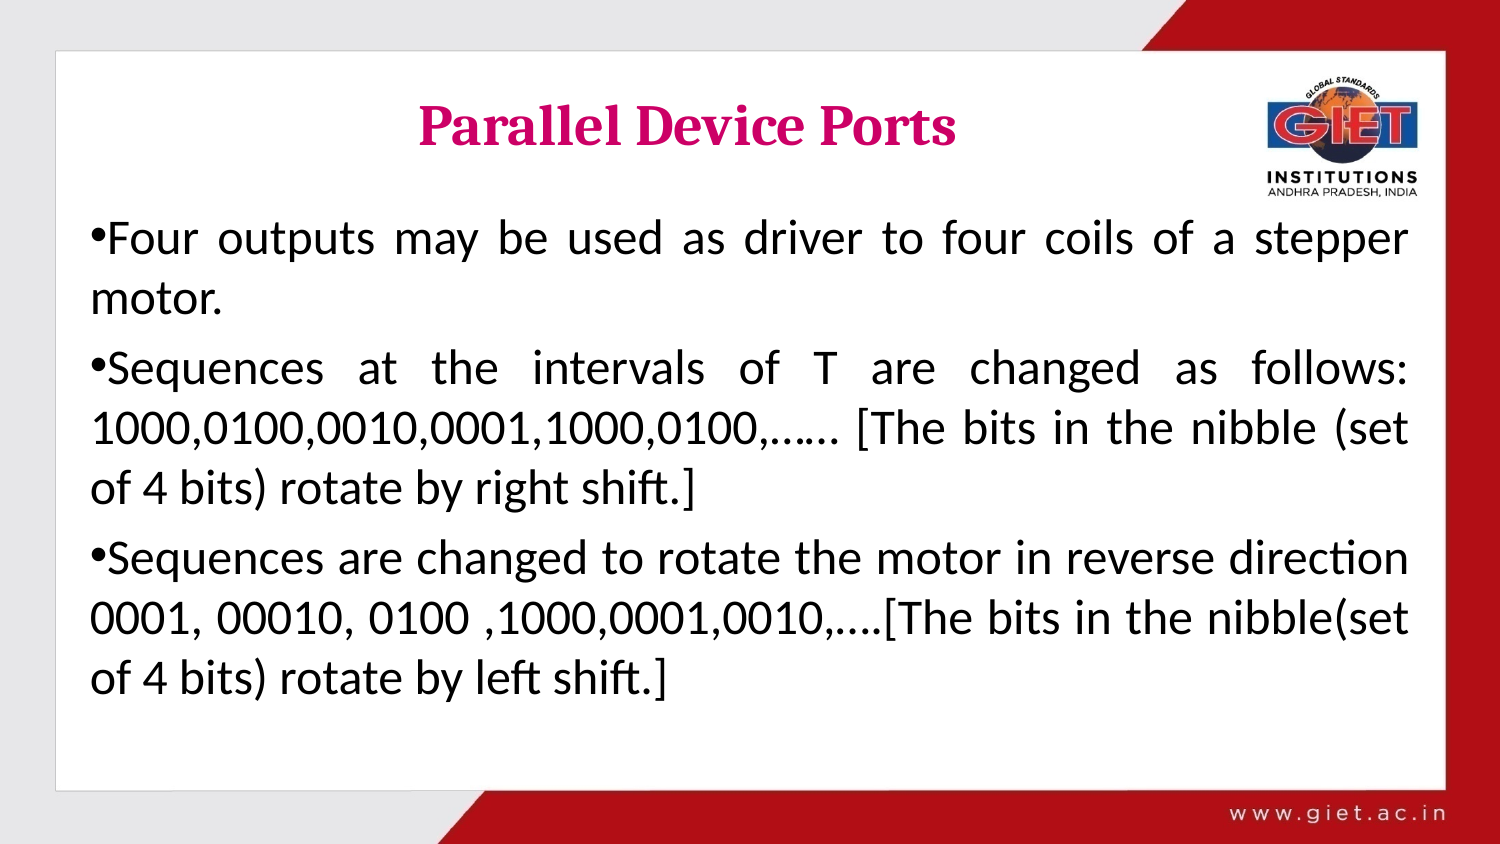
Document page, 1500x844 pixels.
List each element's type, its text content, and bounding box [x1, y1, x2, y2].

list Four outputs may be used as driver to four coils of a stepper motor. Sequences at the intervals of T are changed as follows: 1000,0100,0010,0001,1000,0100,…… [The bits in the nibble (set of 4 bits) rotate by right shift.] Sequences are changed to rotate the motor in reverse direction 0001, 00010, 0100 ,1000,0001,0010,….[The bits in the nibble(set of 4 bits) rotate by left shift.] [74, 196, 1426, 754]
title Parallel Device Ports [74, 70, 1302, 175]
picture [0, 0, 1500, 844]
